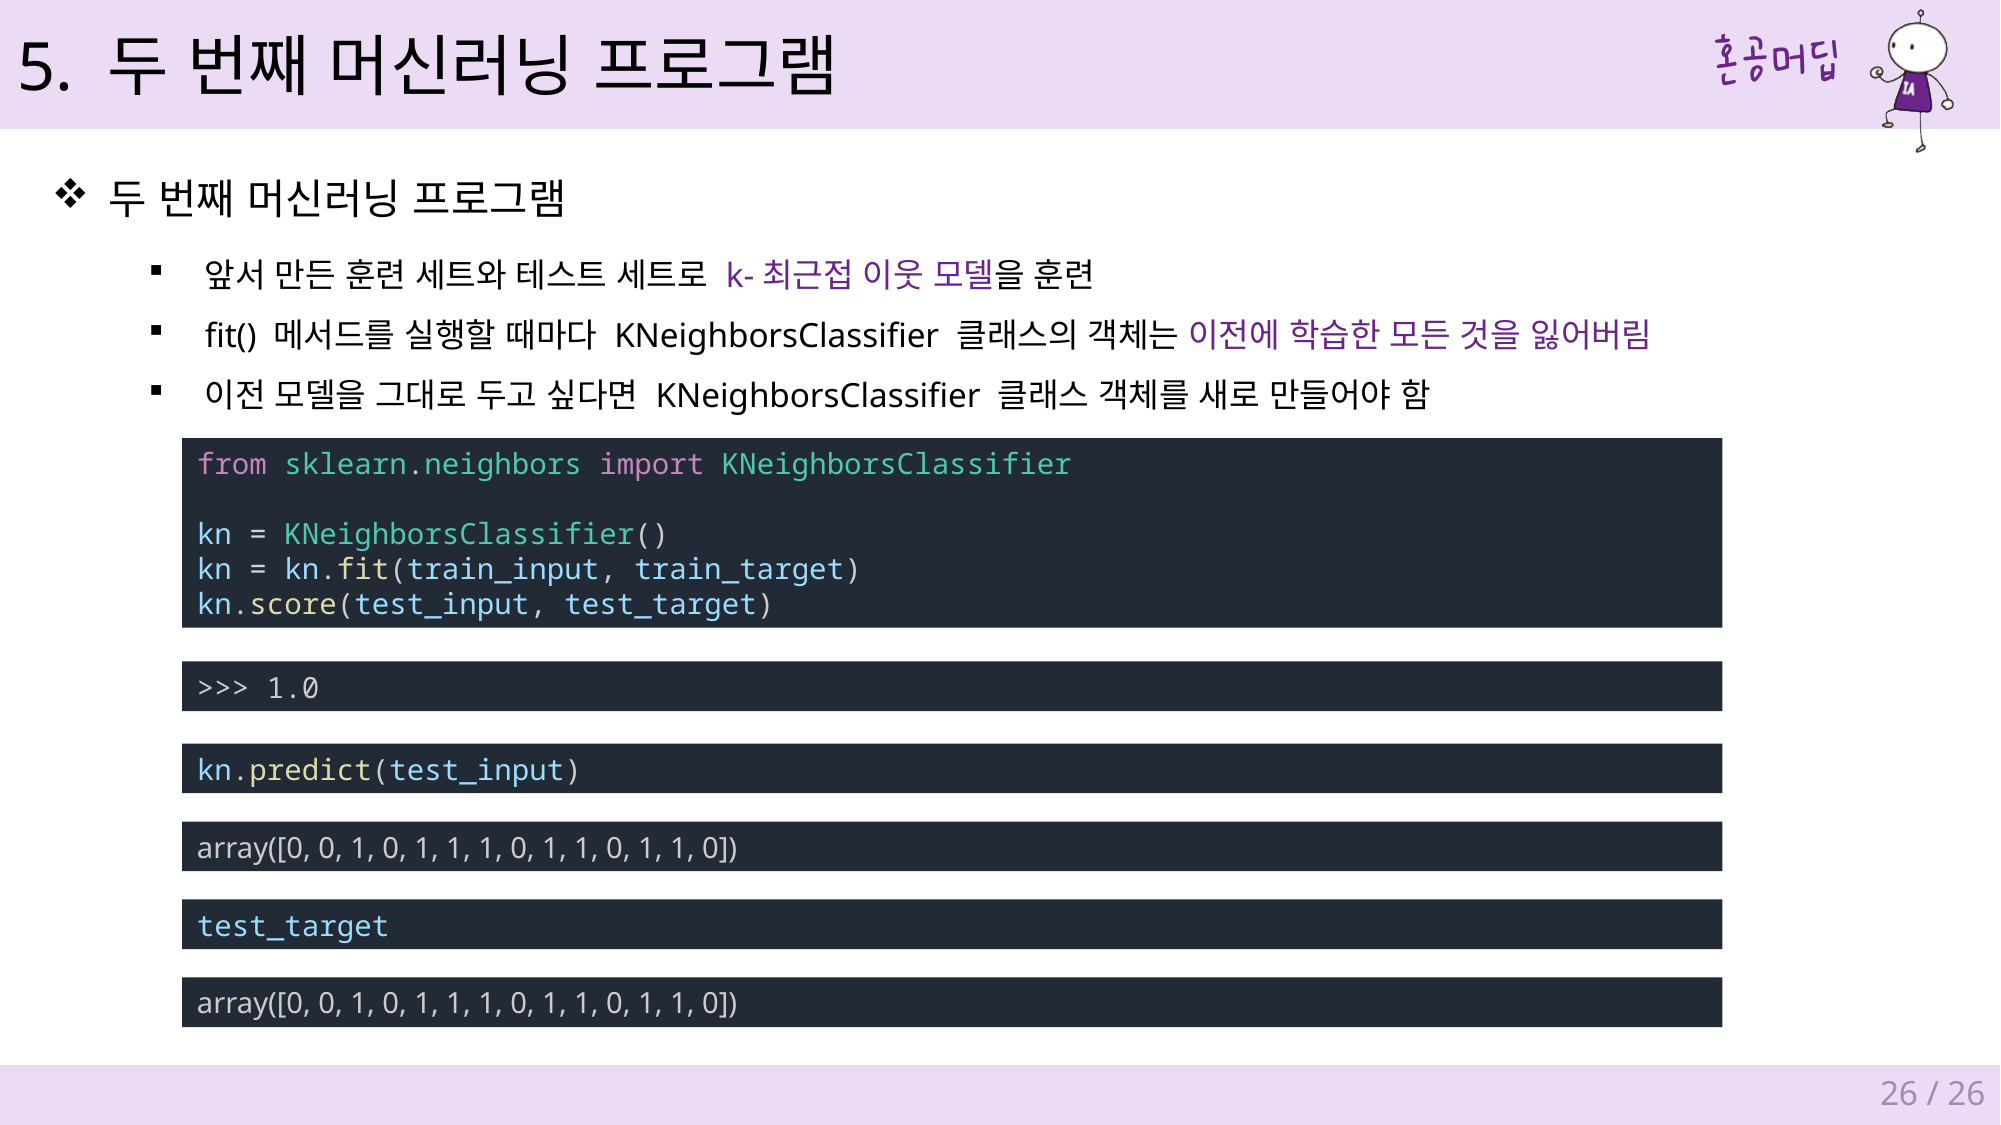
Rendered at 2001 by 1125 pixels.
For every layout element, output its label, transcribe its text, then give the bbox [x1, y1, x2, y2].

text_box array([0, 0, 1, 0, 1, 1, 1, 0, 1, 1, 0, 1, 1, 0]) [182, 977, 1723, 1028]
text_box from sklearn.neighbors import KNeighborsClassifier kn = KNeighborsClassifier() kn = kn.fit(train_input, train_target) kn.score(test_input, test_target) [182, 438, 1723, 628]
picture [1868, 7, 1956, 155]
text_box test_target [182, 899, 1723, 950]
text_box >>> 1.0 [182, 661, 1723, 712]
text_box array([0, 0, 1, 0, 1, 1, 1, 0, 1, 1, 0, 1, 1, 0]) [182, 821, 1723, 872]
text_box 두 번째 머신러닝 프로그램 [37, 140, 582, 231]
picture [1710, 0, 1841, 130]
slide_number 26 / 26 [1550, 1065, 2000, 1125]
text_box kn.predict(test_input) [182, 743, 1723, 794]
text_box 5. 두 번째 머신러닝 프로그램 [3, 16, 855, 112]
text_box 앞서 만든 훈련 세트와 테스트 세트로 k-최근접 이웃 모델을 훈련 fit() 메서드를 실행할 때마다 KNeighborsClassifier 클래스의 객체는 이전에 학습한 모든 것을 잃어버림 이전 모델을 그대로 두고 싶다면 KNeighborsClassifier 클래스 객체를 새로 만들어야 함 [133, 227, 1668, 422]
